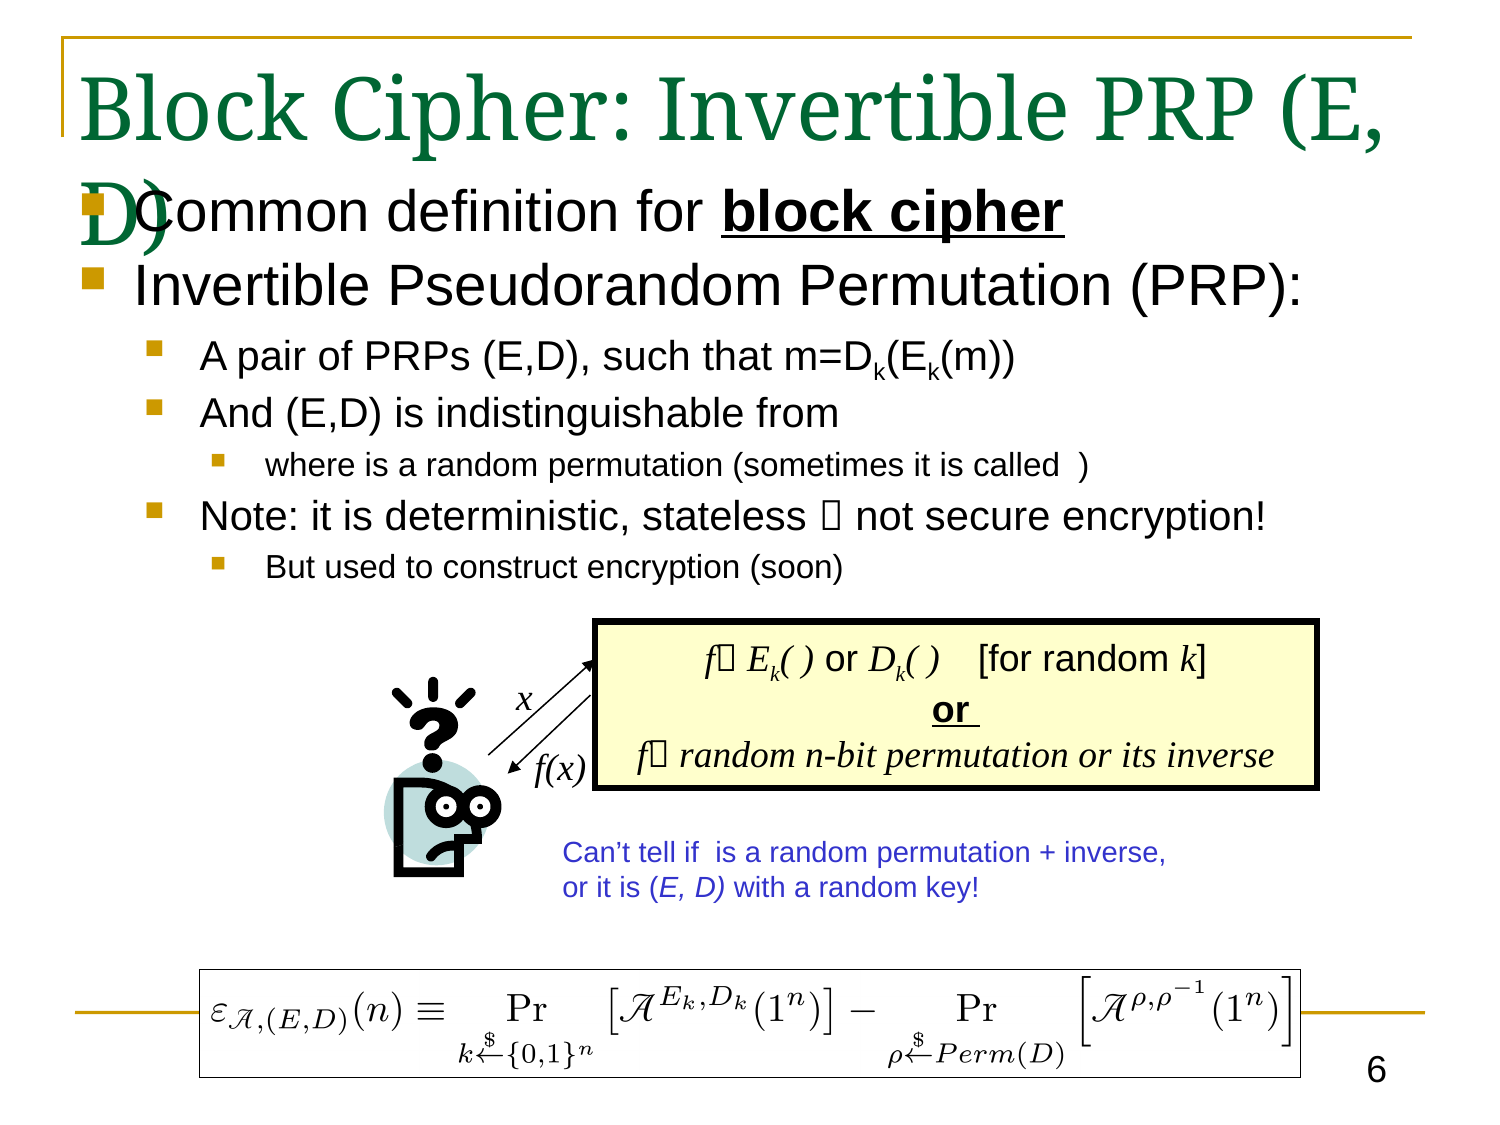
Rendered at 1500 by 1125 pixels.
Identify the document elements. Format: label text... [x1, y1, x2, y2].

text_box [548, 659, 595, 702]
title Block Cipher: Invertible PRP (E, D) [63, 45, 1471, 174]
text_box 6 [1351, 1023, 1424, 1098]
text_box f(x) [519, 735, 602, 796]
text_box [507, 760, 519, 774]
text_box f Ek( ) or Dk( ) [for random k] or f random n-bit permutation or its inverse [594, 621, 1317, 788]
picture [199, 969, 1301, 1079]
text_box x [501, 664, 548, 726]
picture [383, 676, 502, 878]
